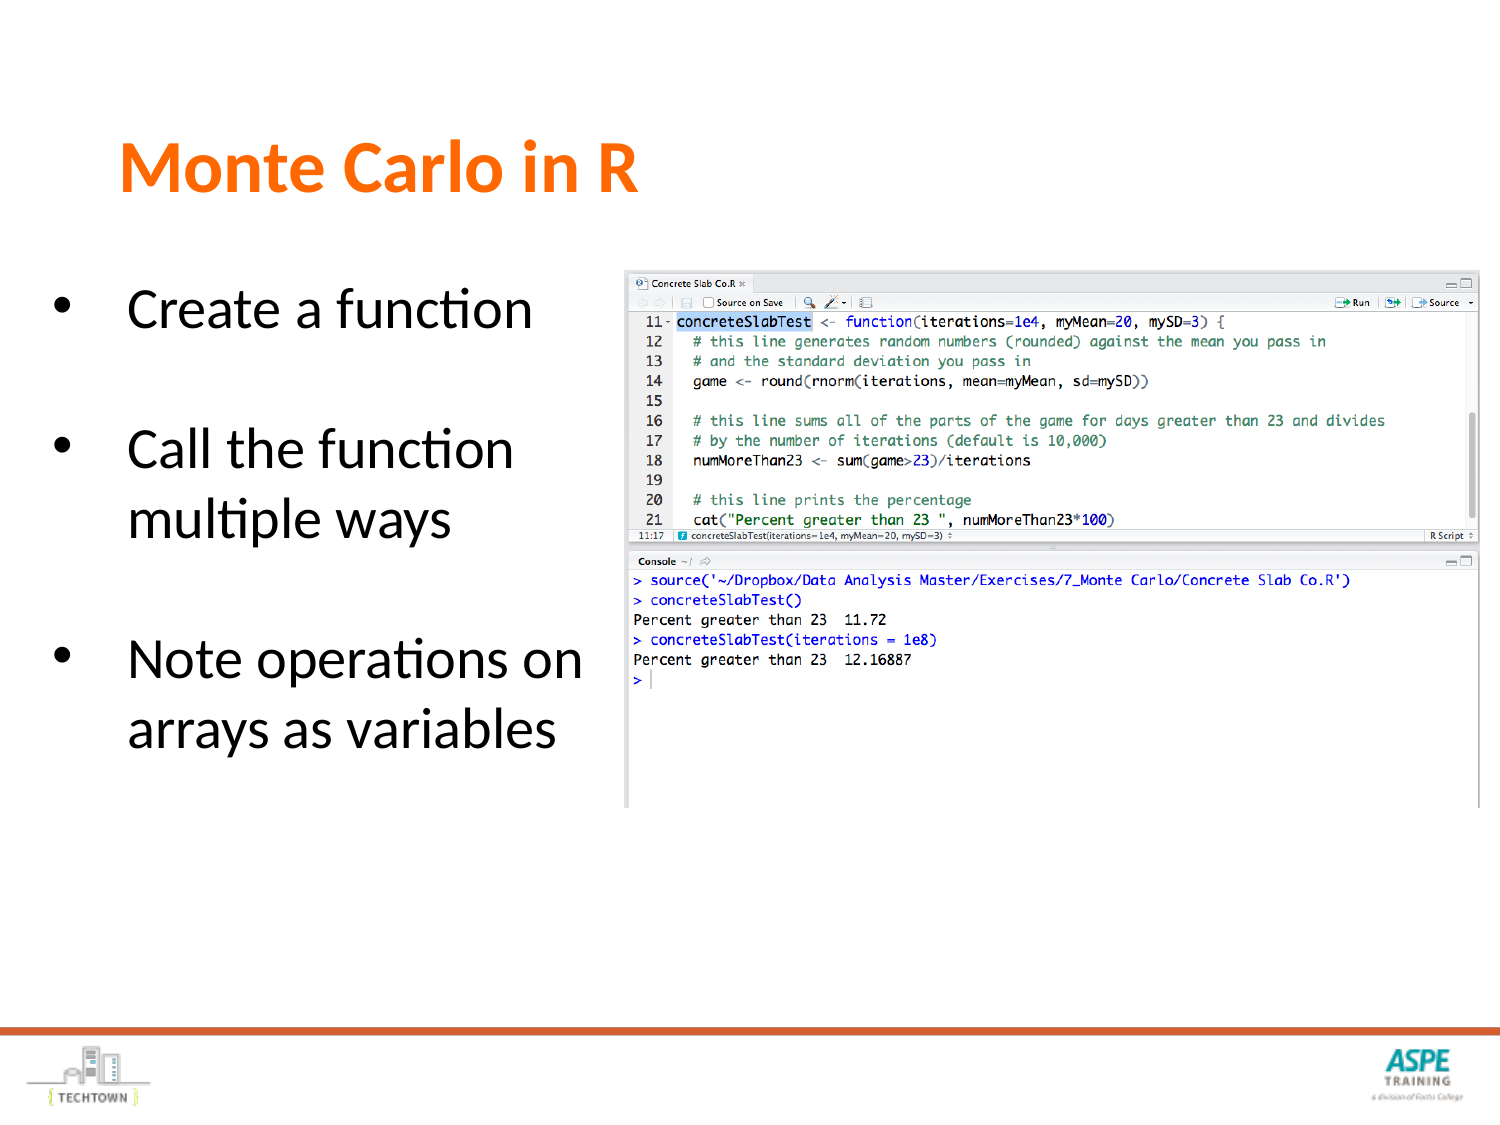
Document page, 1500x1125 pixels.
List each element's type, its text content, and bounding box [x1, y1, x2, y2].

text_box Create a function Call the function multiple ways Note operations on arrays as variables [37, 262, 625, 837]
title Monte Carlo in R [103, 59, 1397, 270]
picture [624, 270, 1480, 808]
